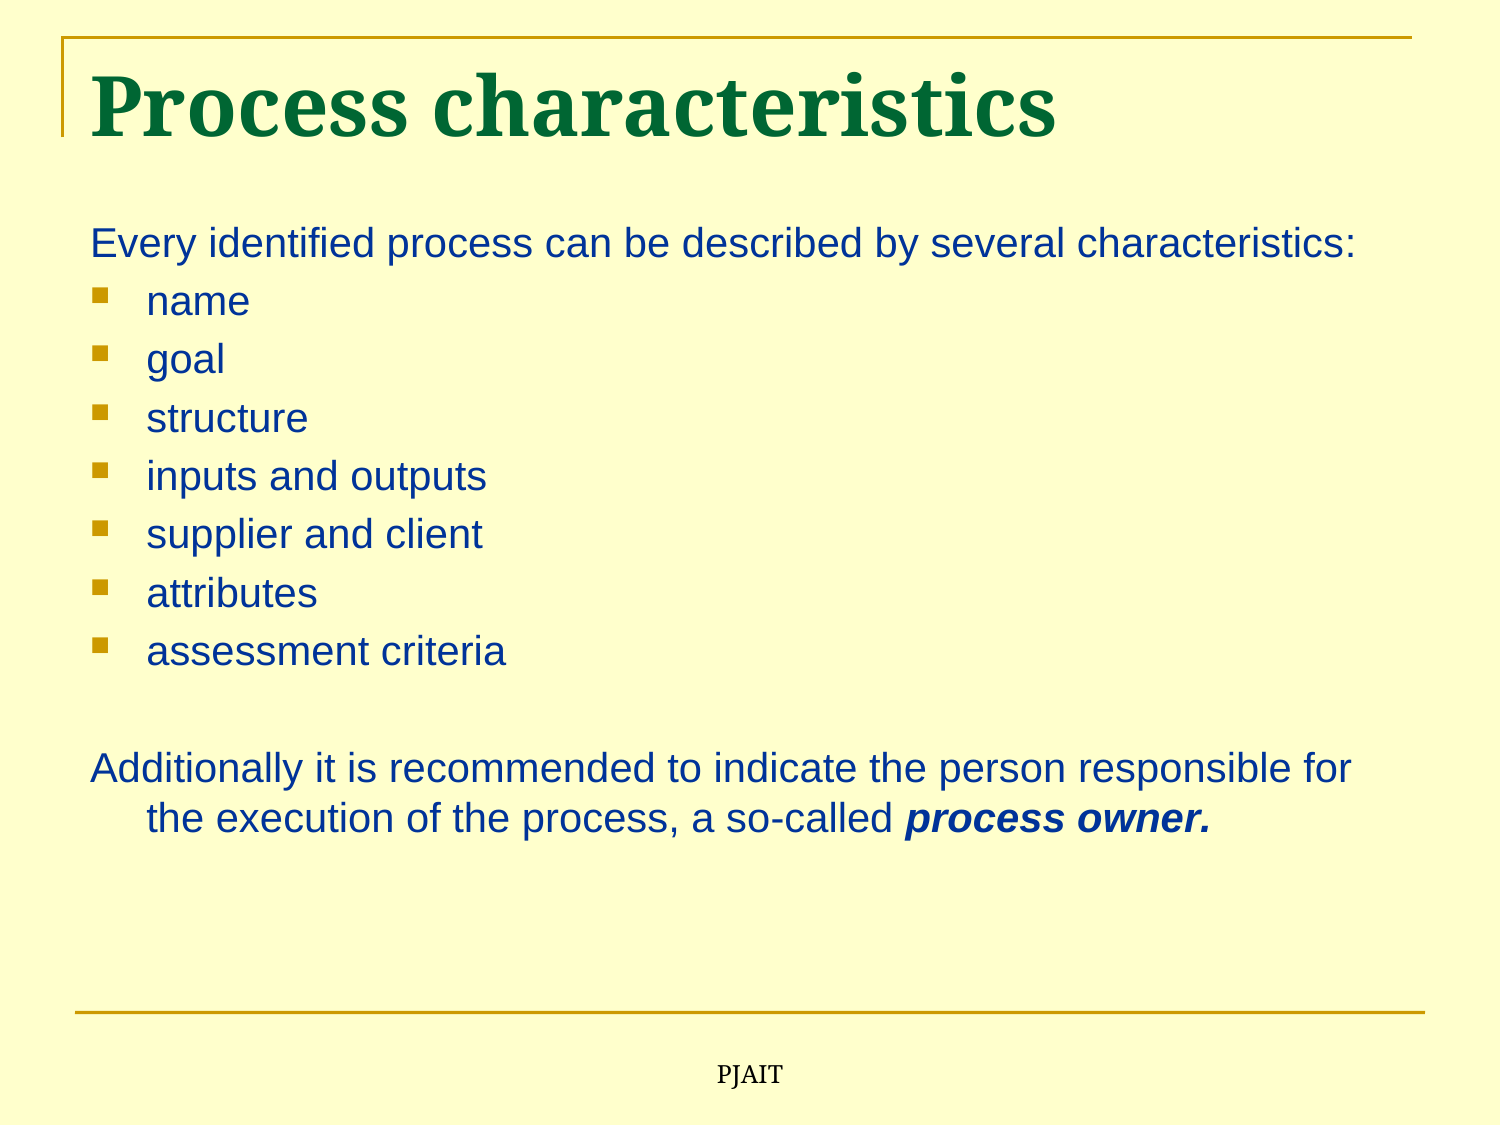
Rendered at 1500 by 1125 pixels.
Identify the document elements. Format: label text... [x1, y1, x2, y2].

list Every identified process can be described by several characteristics: name goal structure inputs and outputs supplier and client attributes assessment criteria Additionally it is recommended to indicate the person responsible for the execution of the process, a so-called process owner. [74, 207, 1426, 1006]
title Process characteristics [74, 45, 1426, 207]
footer PJAIT [512, 1024, 988, 1101]
